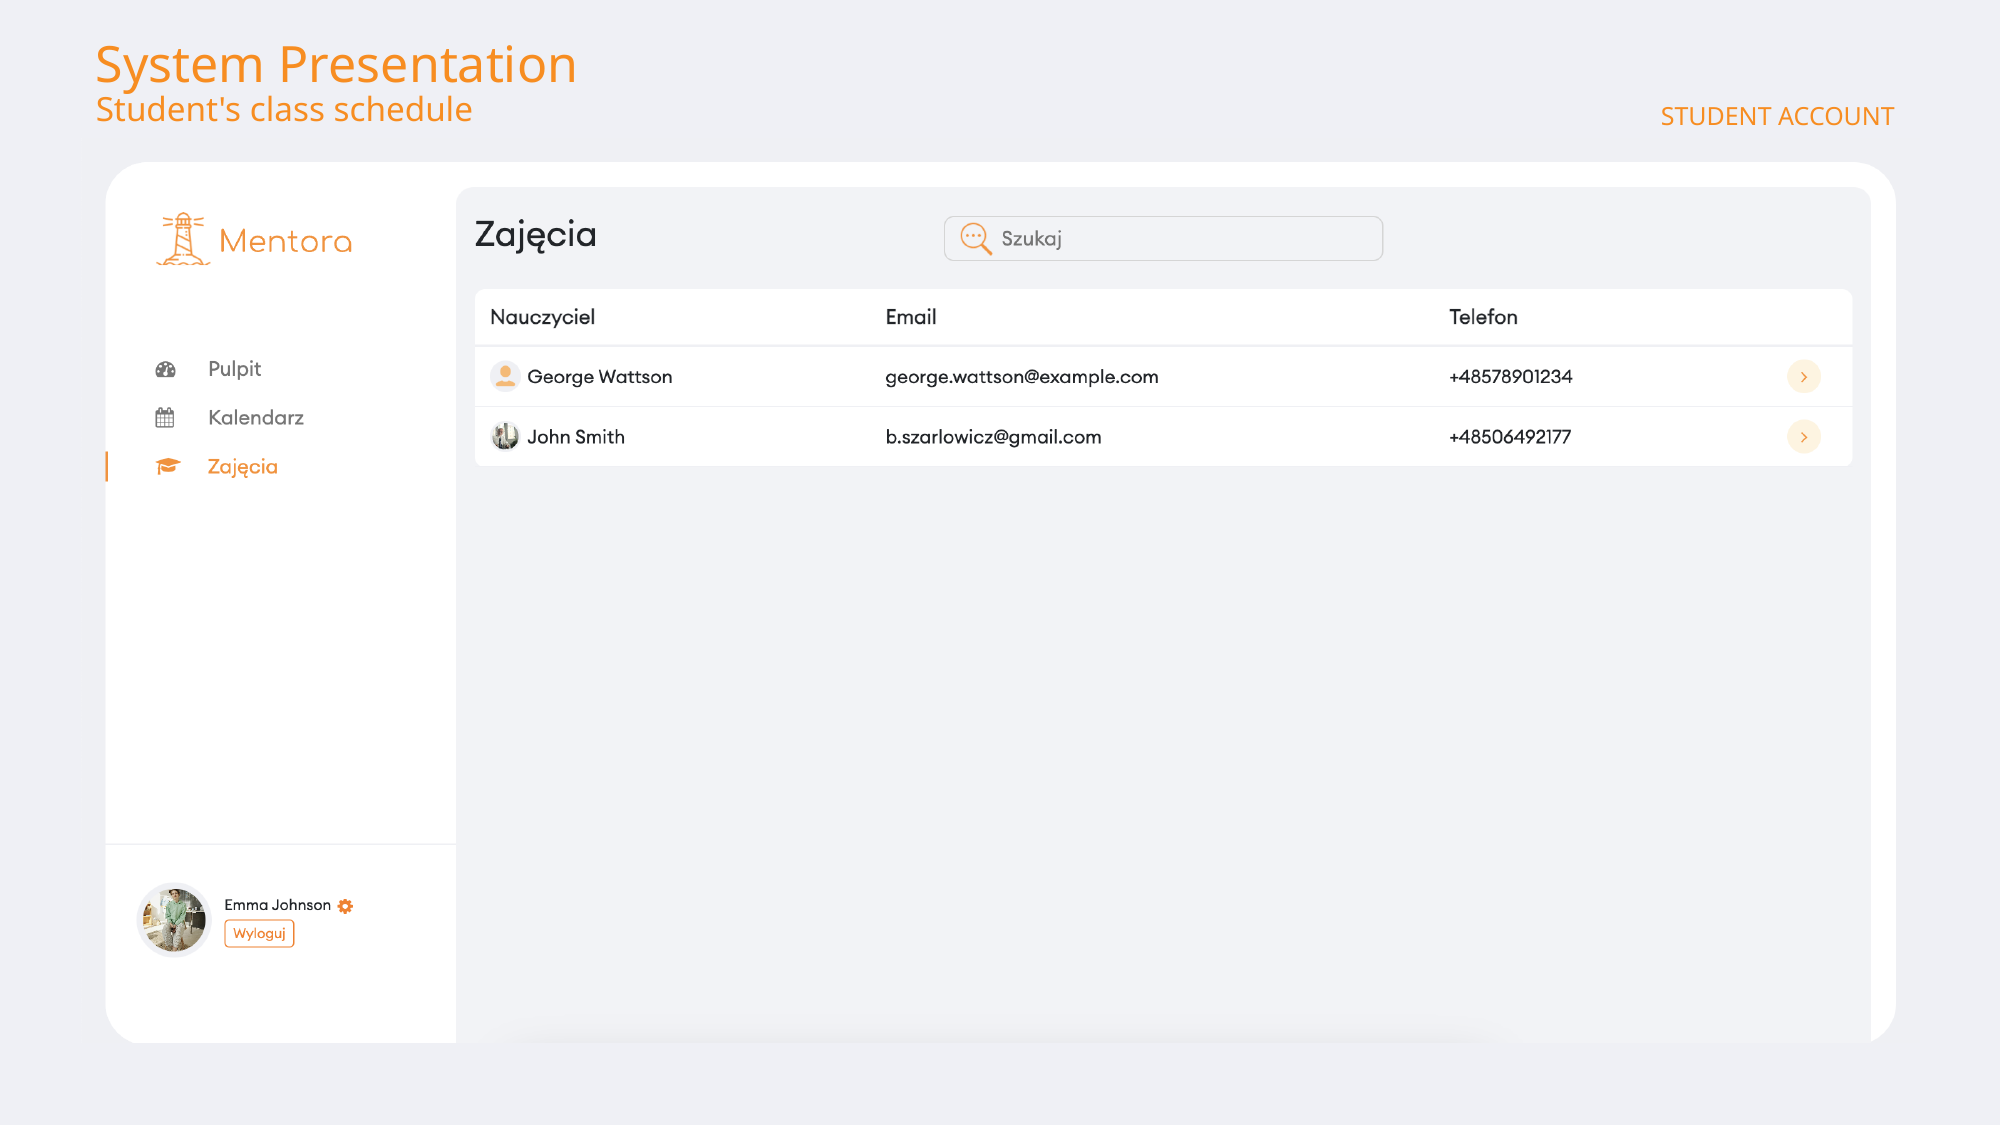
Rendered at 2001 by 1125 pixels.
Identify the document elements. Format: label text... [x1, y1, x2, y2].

picture [80, 138, 1921, 1044]
title System Presentation Student's class schedule [80, 0, 1050, 138]
text_box STUDENT ACCOUNT [1645, 65, 1920, 138]
